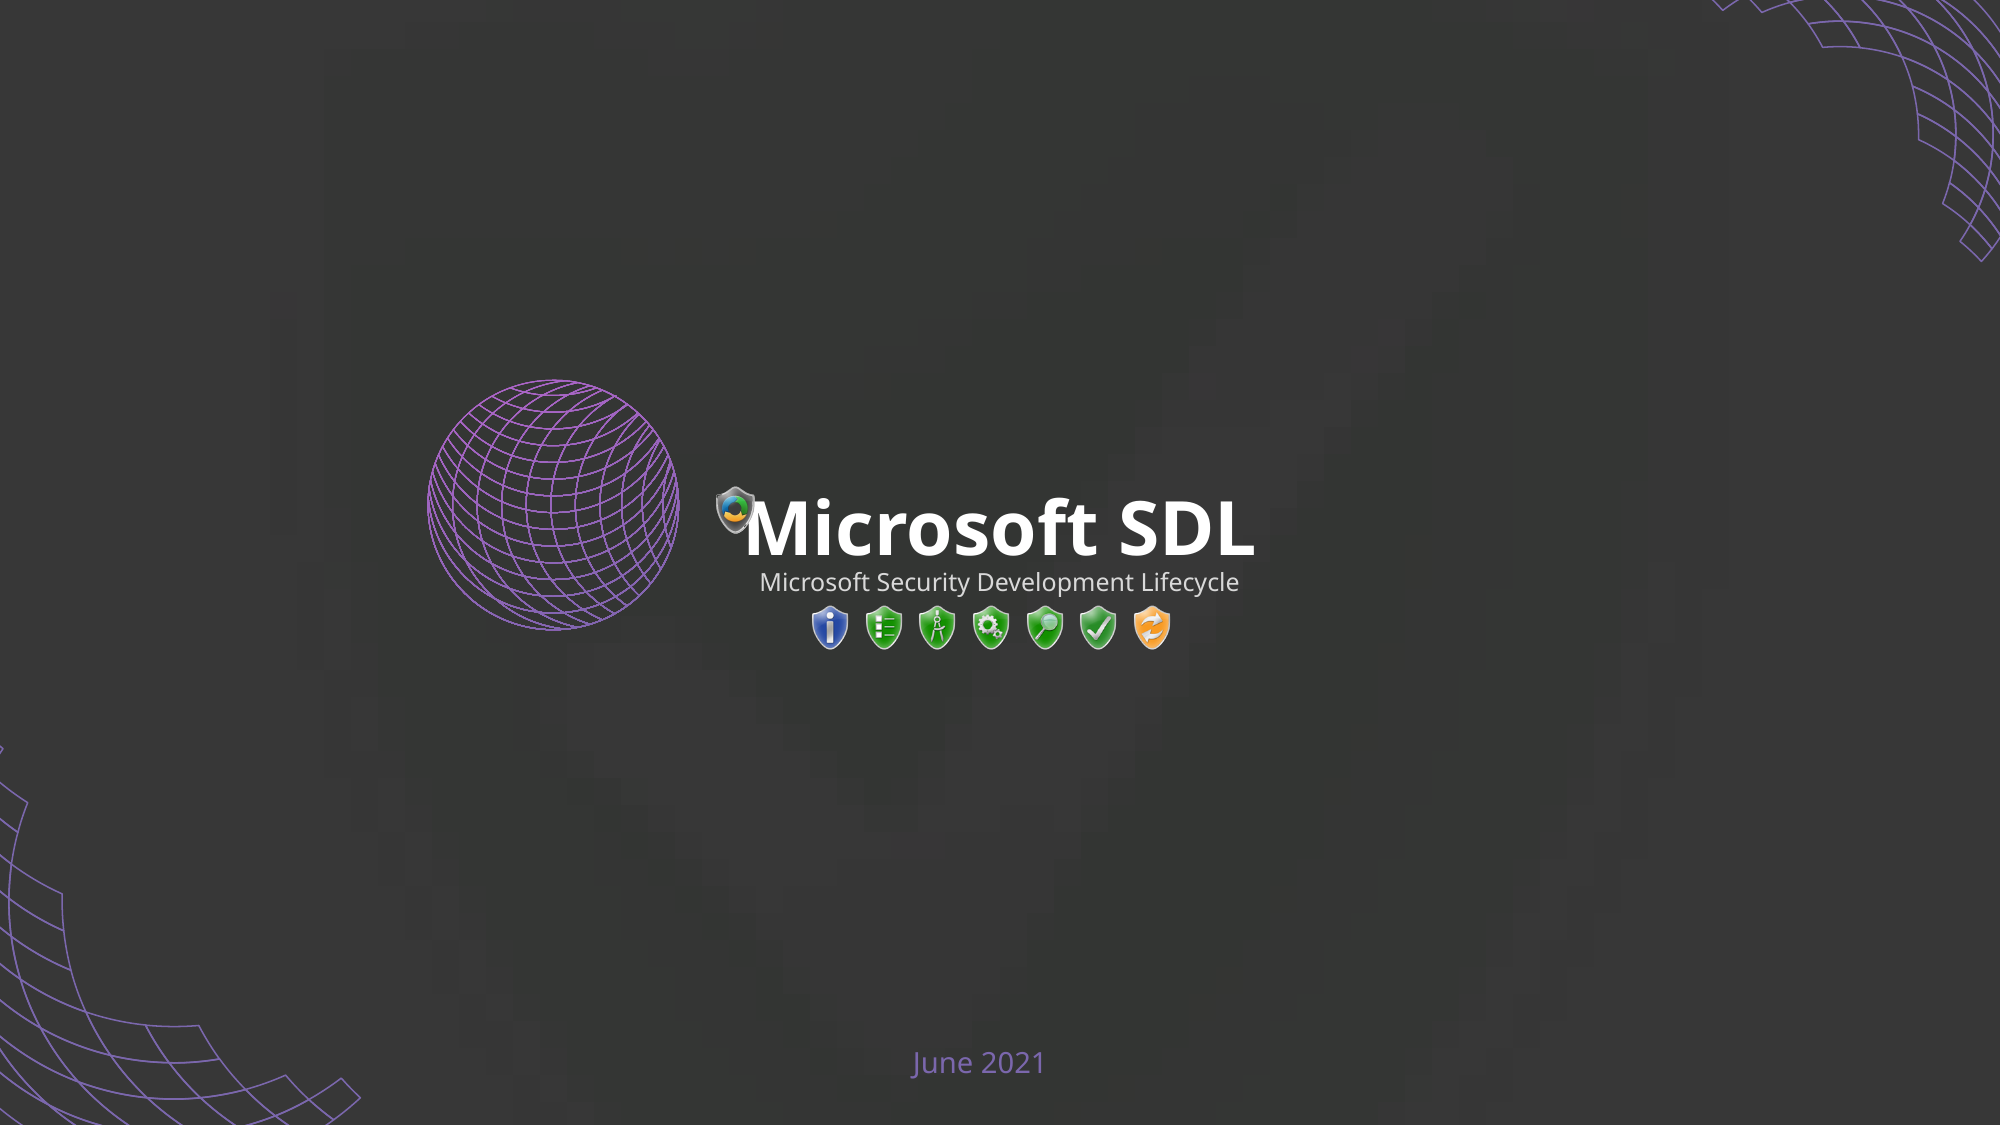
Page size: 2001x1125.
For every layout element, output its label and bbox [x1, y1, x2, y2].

text_box [1709, 0, 2000, 262]
picture [0, 0, 2000, 1125]
text_box [0, 720, 361, 1125]
